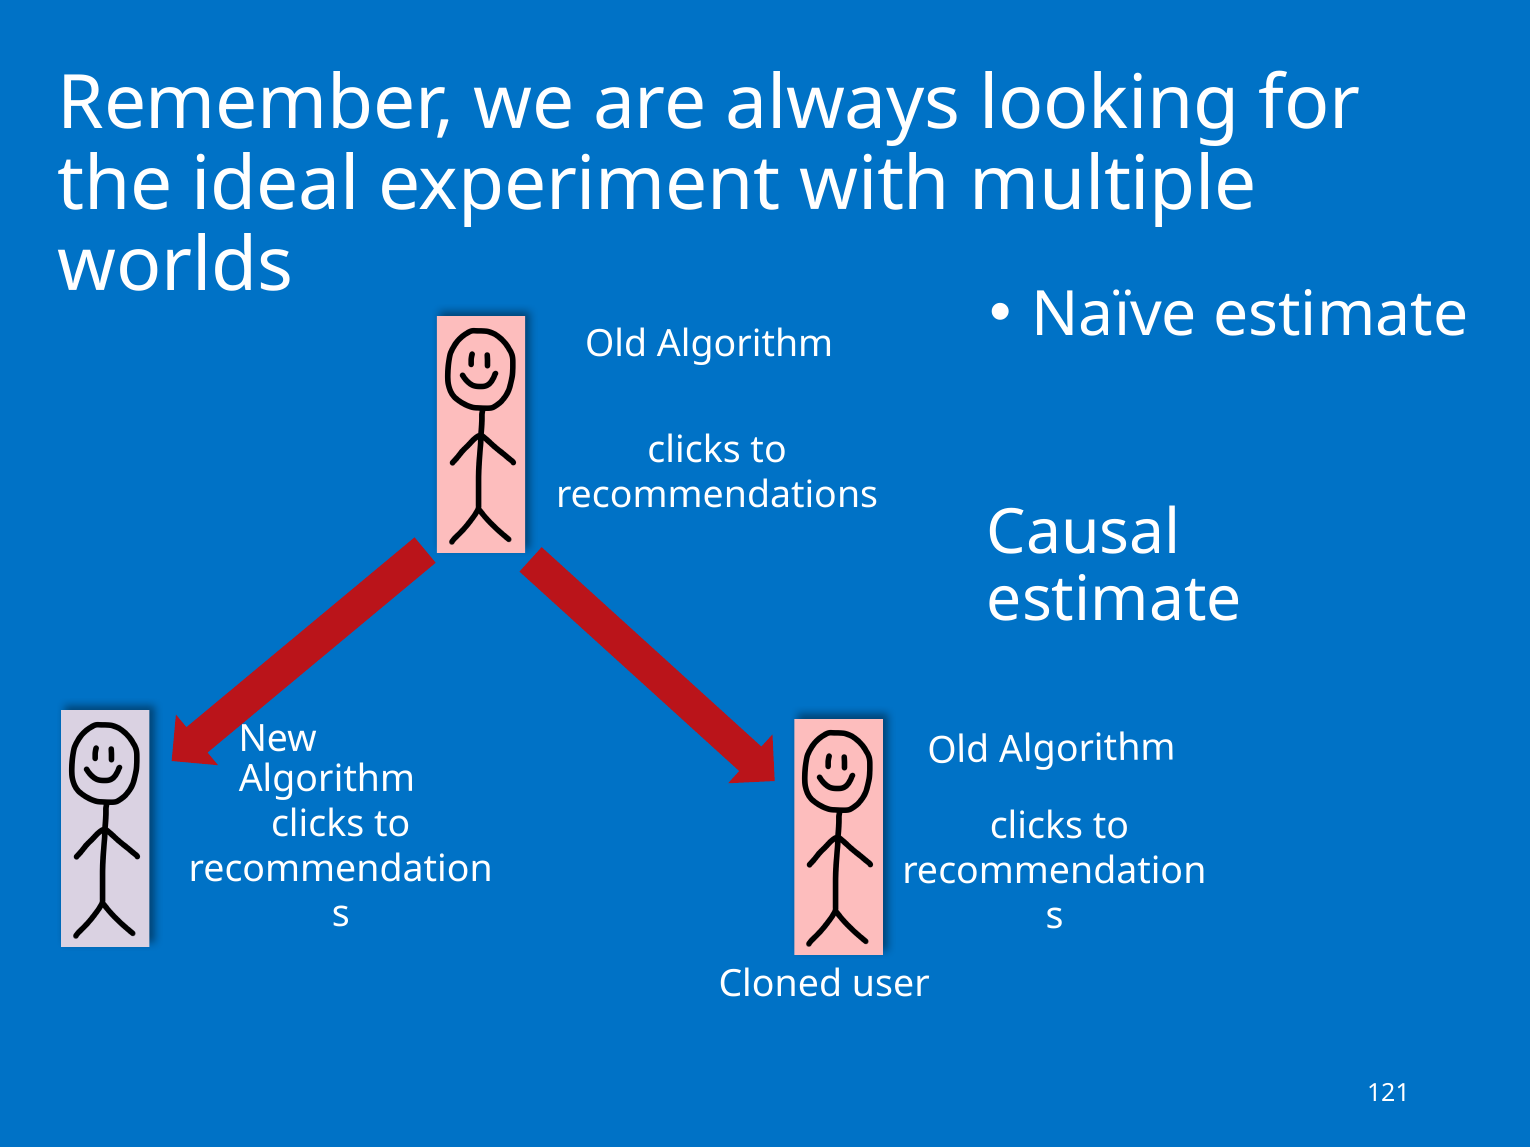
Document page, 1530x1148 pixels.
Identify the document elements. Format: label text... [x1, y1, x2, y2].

text_box Cloned user [688, 946, 953, 1024]
picture [436, 316, 526, 553]
text_box New Algorithm [215, 699, 516, 779]
title Remember, we are always looking for the ideal experiment with multiple worlds [33, 48, 1497, 199]
slide_number 121 [1080, 1063, 1425, 1125]
text_box [171, 703, 216, 765]
text_box Old Algorithm [904, 708, 1210, 791]
text_box [219, 537, 436, 700]
text_box Old Algorithm [562, 305, 867, 383]
text_box [519, 547, 775, 784]
picture [60, 710, 150, 947]
picture [794, 718, 883, 955]
